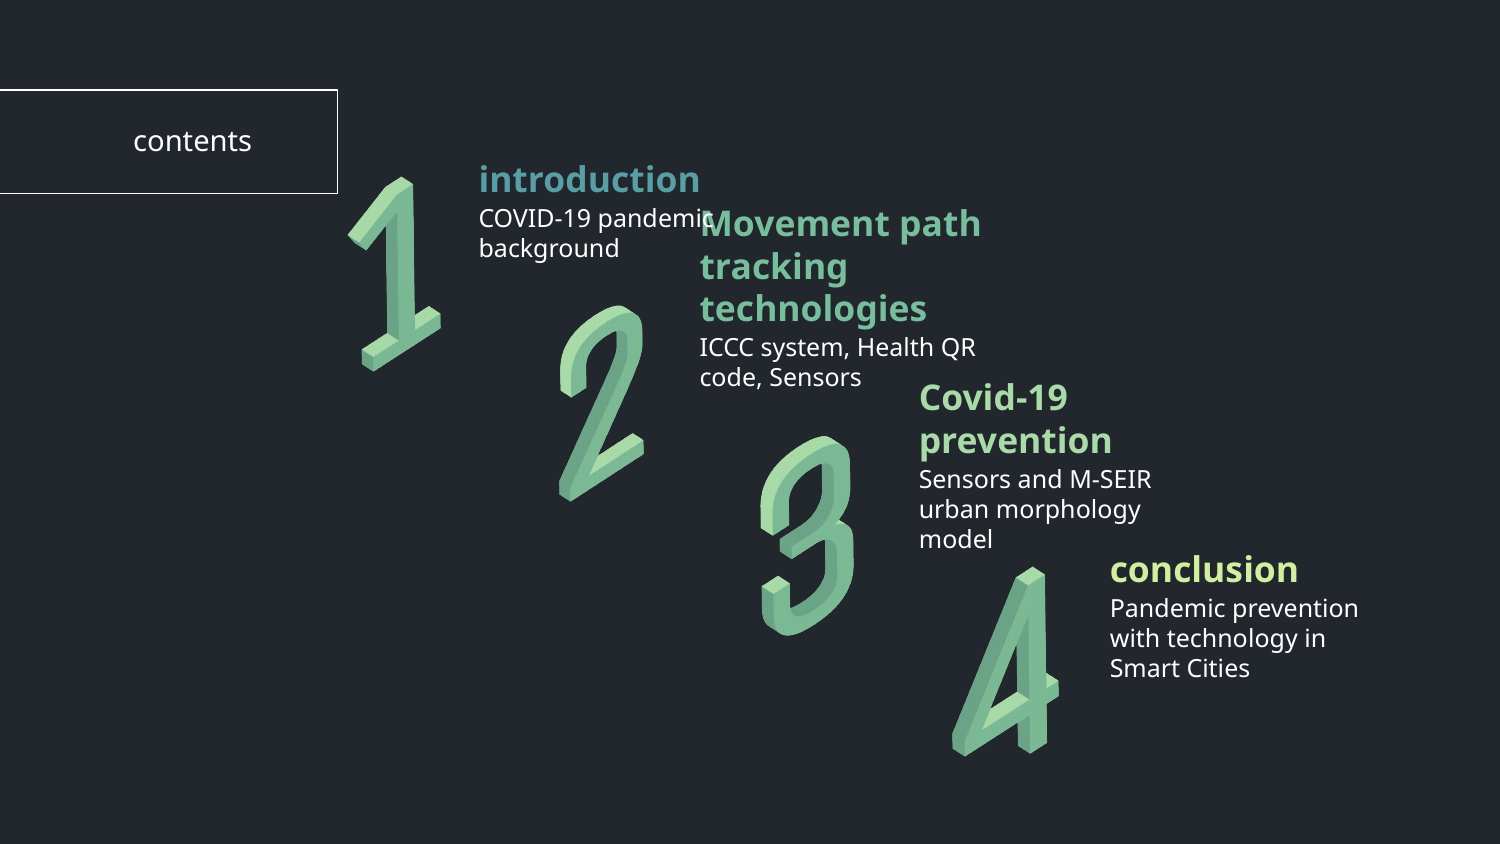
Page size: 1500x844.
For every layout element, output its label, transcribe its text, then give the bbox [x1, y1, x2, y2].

picture [951, 565, 1061, 758]
title Covid-19 prevention [903, 380, 1273, 476]
title contents [118, 62, 338, 218]
picture [552, 305, 650, 502]
subtitle Sensors and M-SEIR urban morphology model [903, 448, 1217, 543]
title introduction [463, 119, 833, 215]
subtitle Pandemic prevention with technology in Smart Cities [1094, 577, 1408, 672]
subtitle COVID-19 pandemic background [463, 187, 777, 282]
title conclusion [1094, 509, 1465, 605]
title Movement path tracking technologies [684, 249, 1055, 344]
subtitle ICCC system, Health QR code, Sensors [684, 316, 1009, 411]
picture [342, 175, 446, 372]
picture [744, 436, 870, 636]
